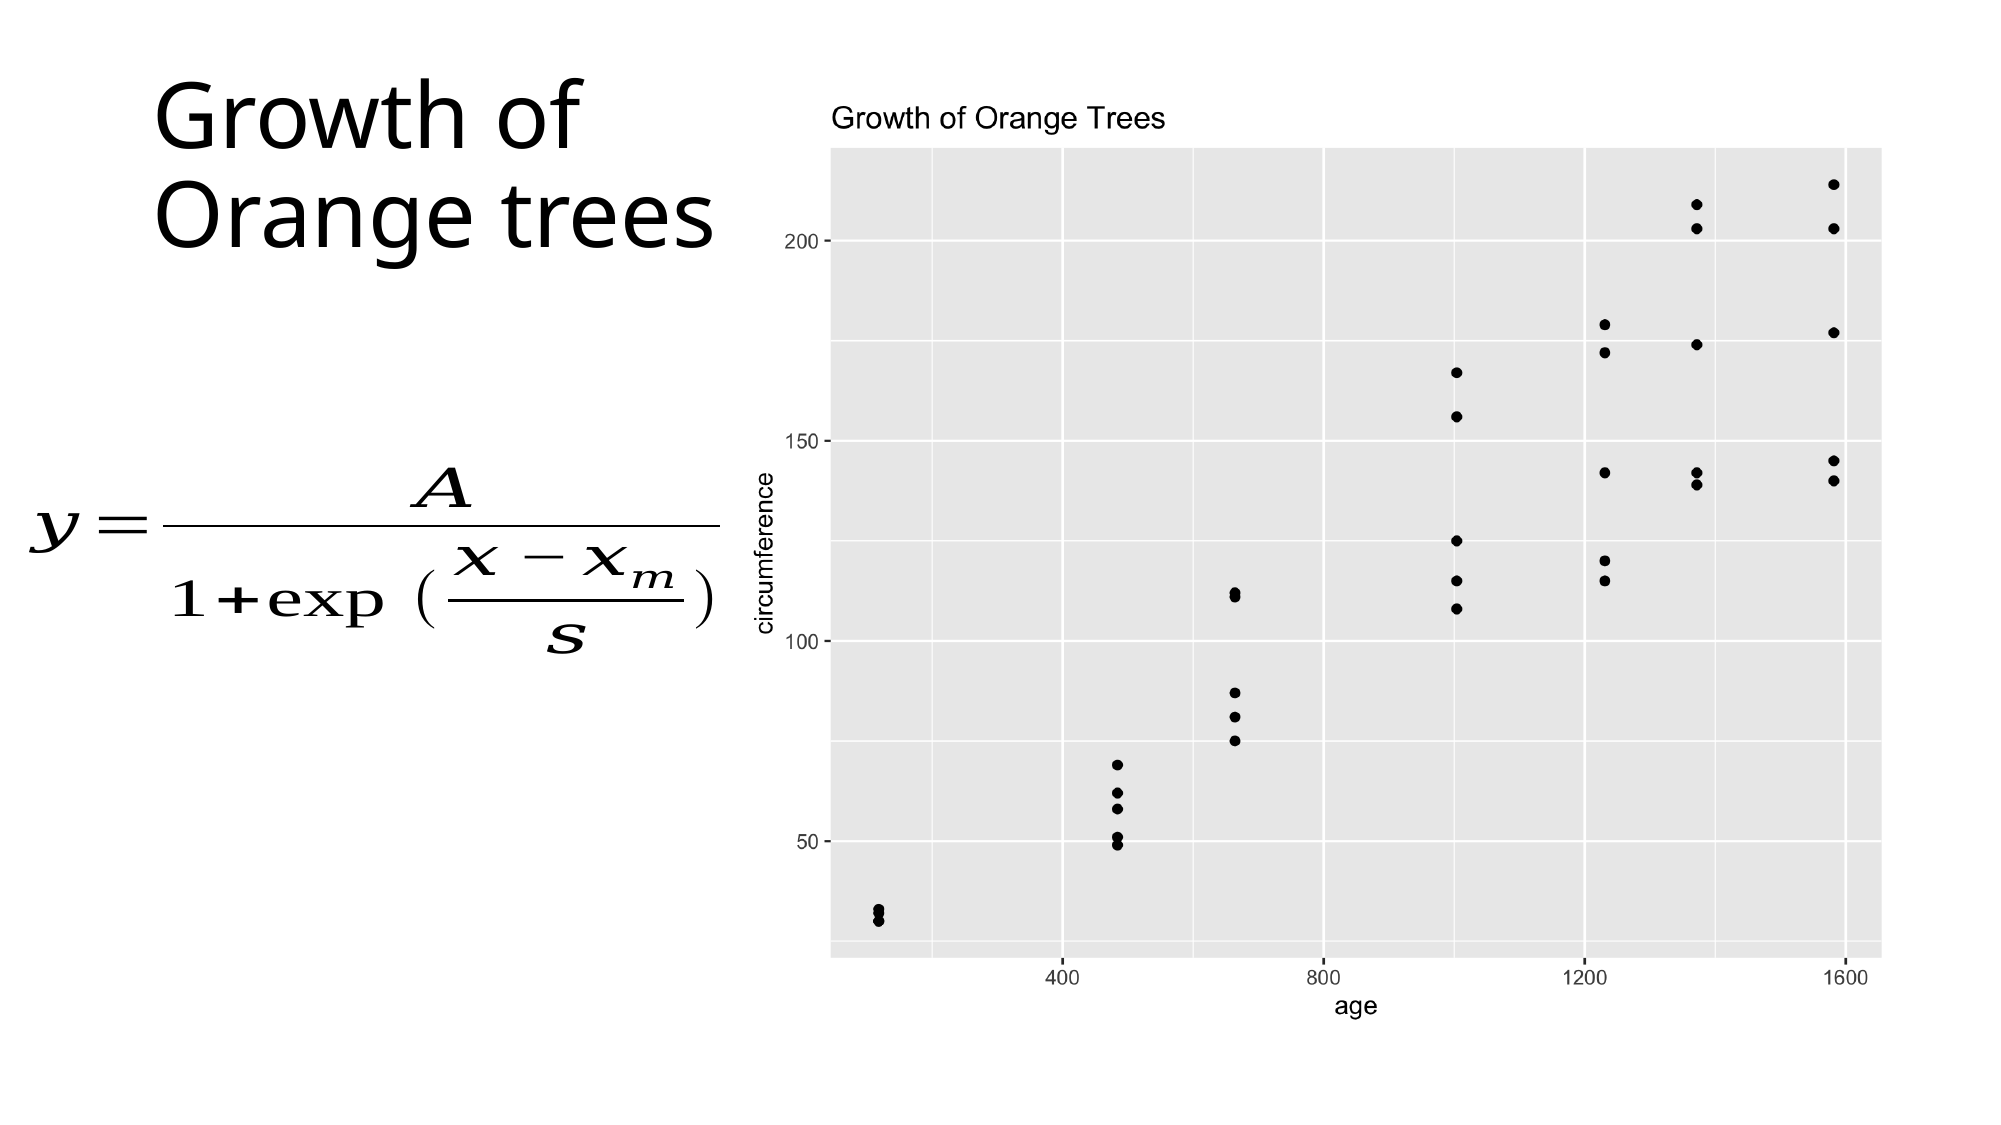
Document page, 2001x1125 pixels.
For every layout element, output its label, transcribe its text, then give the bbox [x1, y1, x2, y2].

title Growth of Orange trees [137, 59, 1863, 278]
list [741, 93, 1894, 1032]
